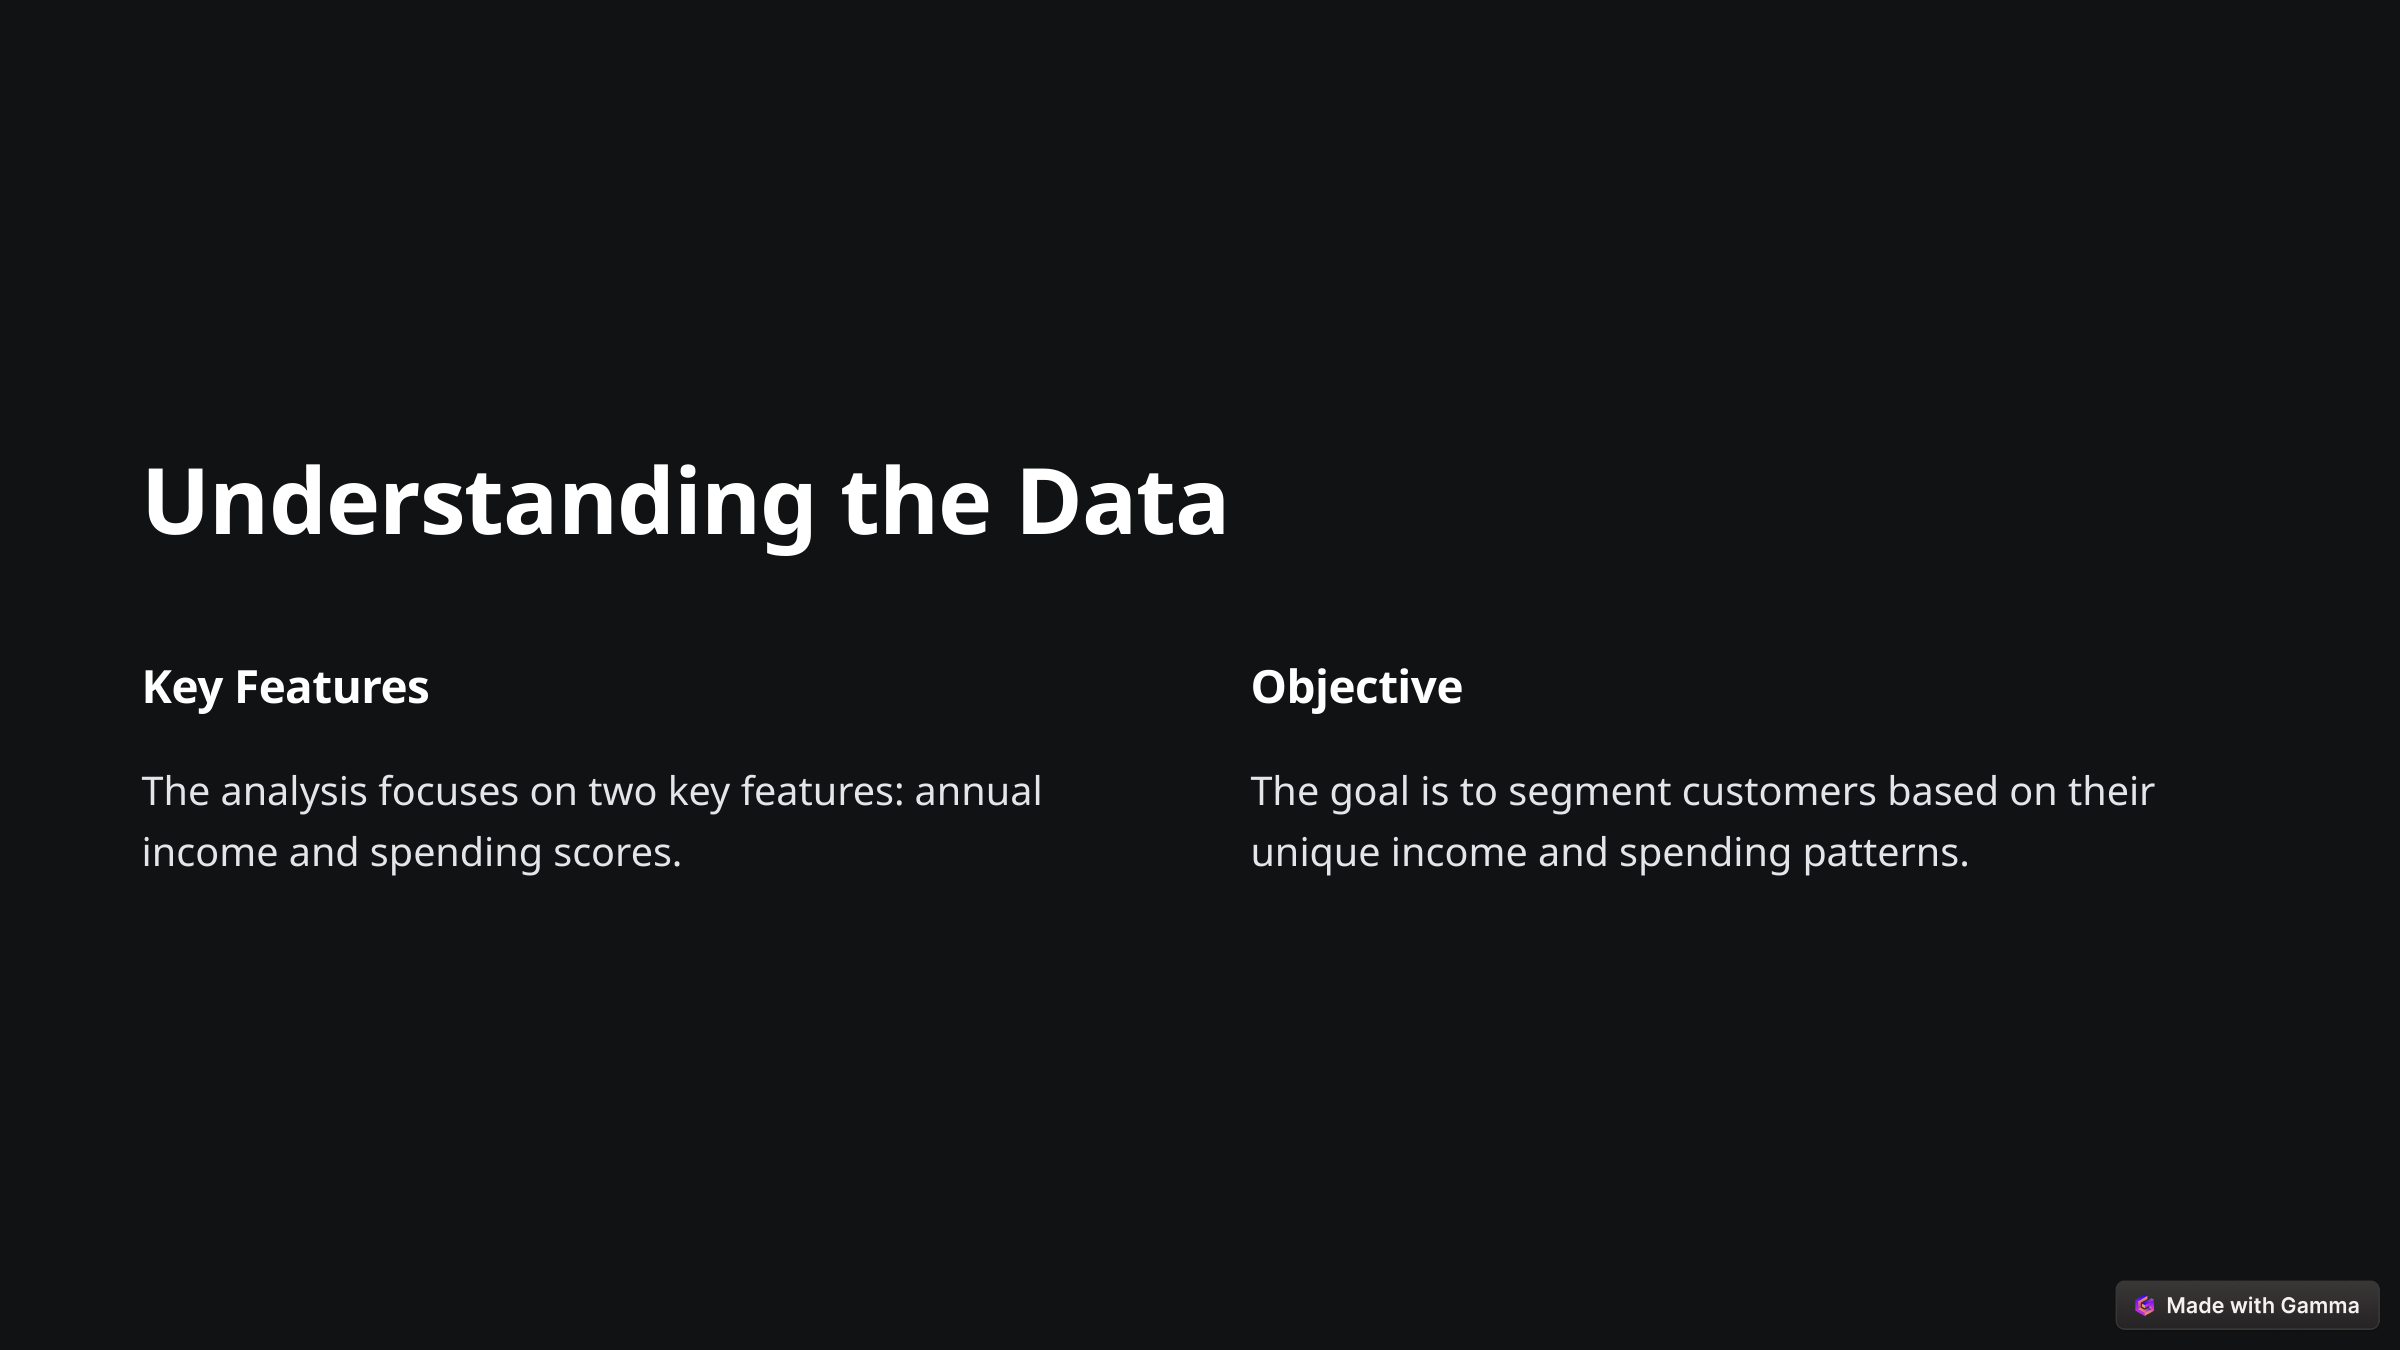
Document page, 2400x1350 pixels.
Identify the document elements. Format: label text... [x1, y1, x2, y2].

picture [2106, 1271, 2389, 1339]
text_box The analysis focuses on two key features: annual income and spending scores. [141, 753, 1151, 875]
text_box Understanding the Data [141, 438, 1289, 554]
text_box Key Features [141, 655, 602, 713]
text_box The goal is to segment customers based on their unique income and spending patterns. [1250, 753, 2260, 875]
text_box Objective [1250, 655, 1711, 713]
